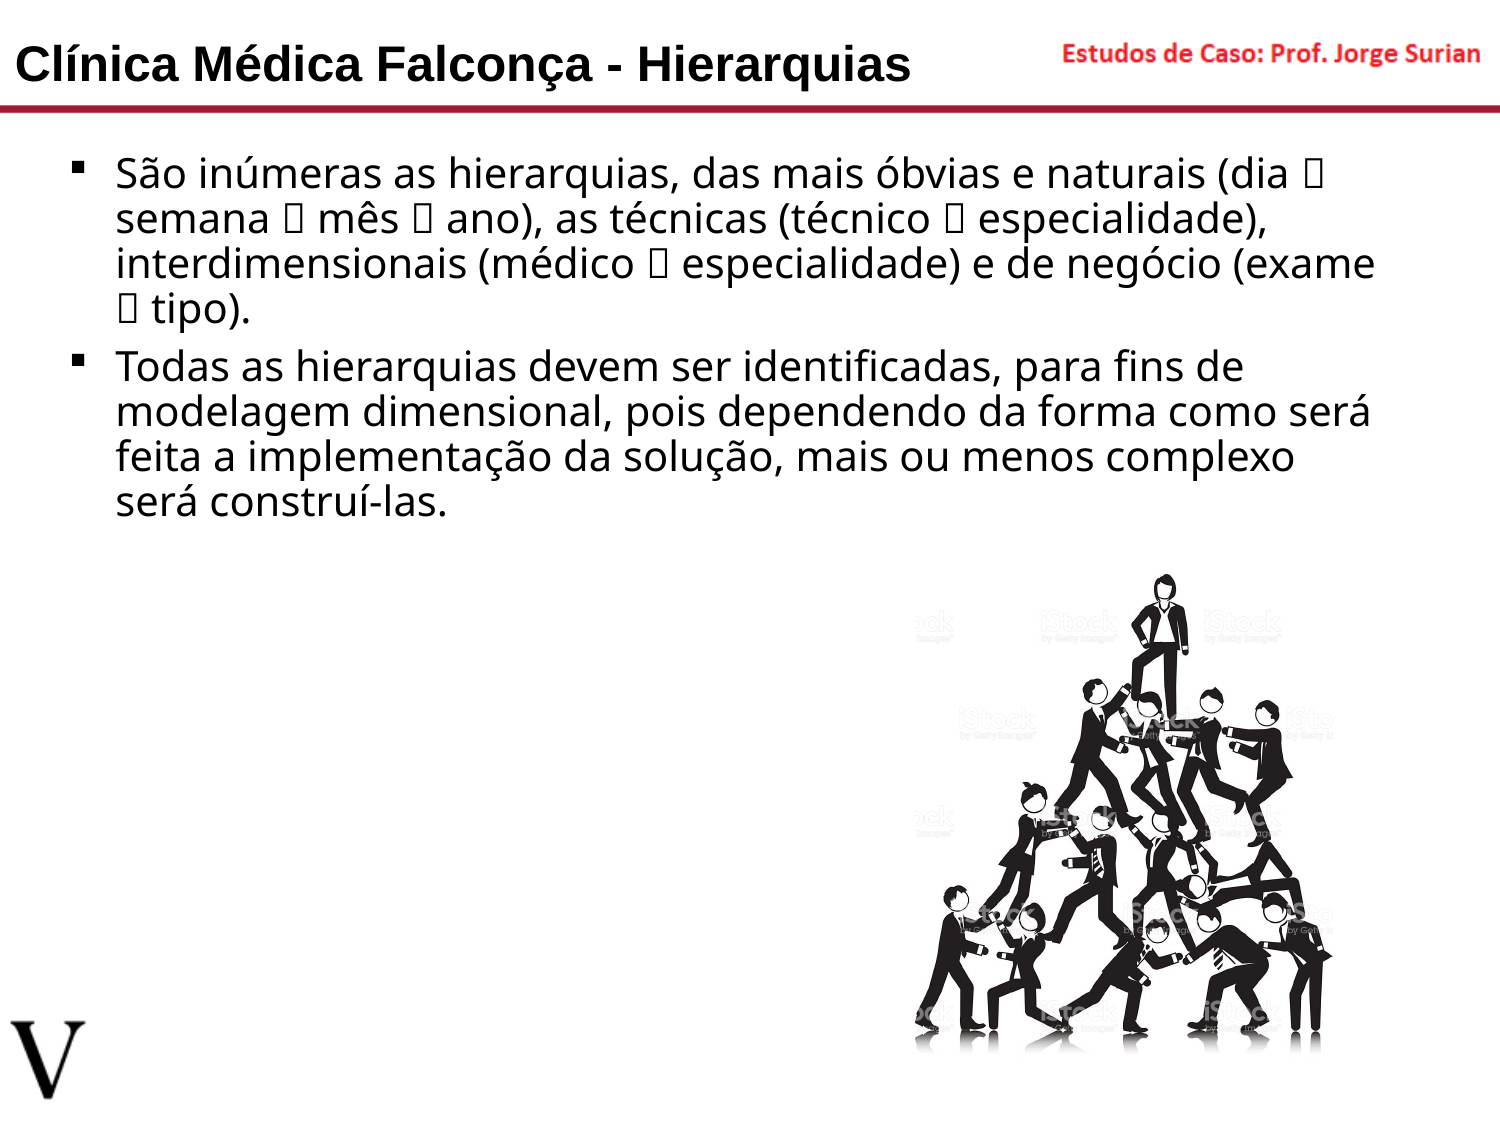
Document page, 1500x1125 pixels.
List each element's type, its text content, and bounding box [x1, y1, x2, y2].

title Cabe Discussão ... [73, 115, 1424, 303]
text_box Clínica Médica Falconça - Hierarquias [0, 30, 1200, 137]
picture [0, 9, 1500, 1115]
list São inúmeras as hierarquias, das mais óbvias e naturais (dia  semana  mês  ano), as técnicas (técnico  especialidade), interdimensionais (médico  especialidade) e de negócio (exame  tipo). Todas as hierarquias devem ser identificadas, para fins de modelagem dimensional, pois dependendo da forma como será feita a implementação da solução, mais ou menos complexo será construí-las. [53, 144, 1404, 888]
